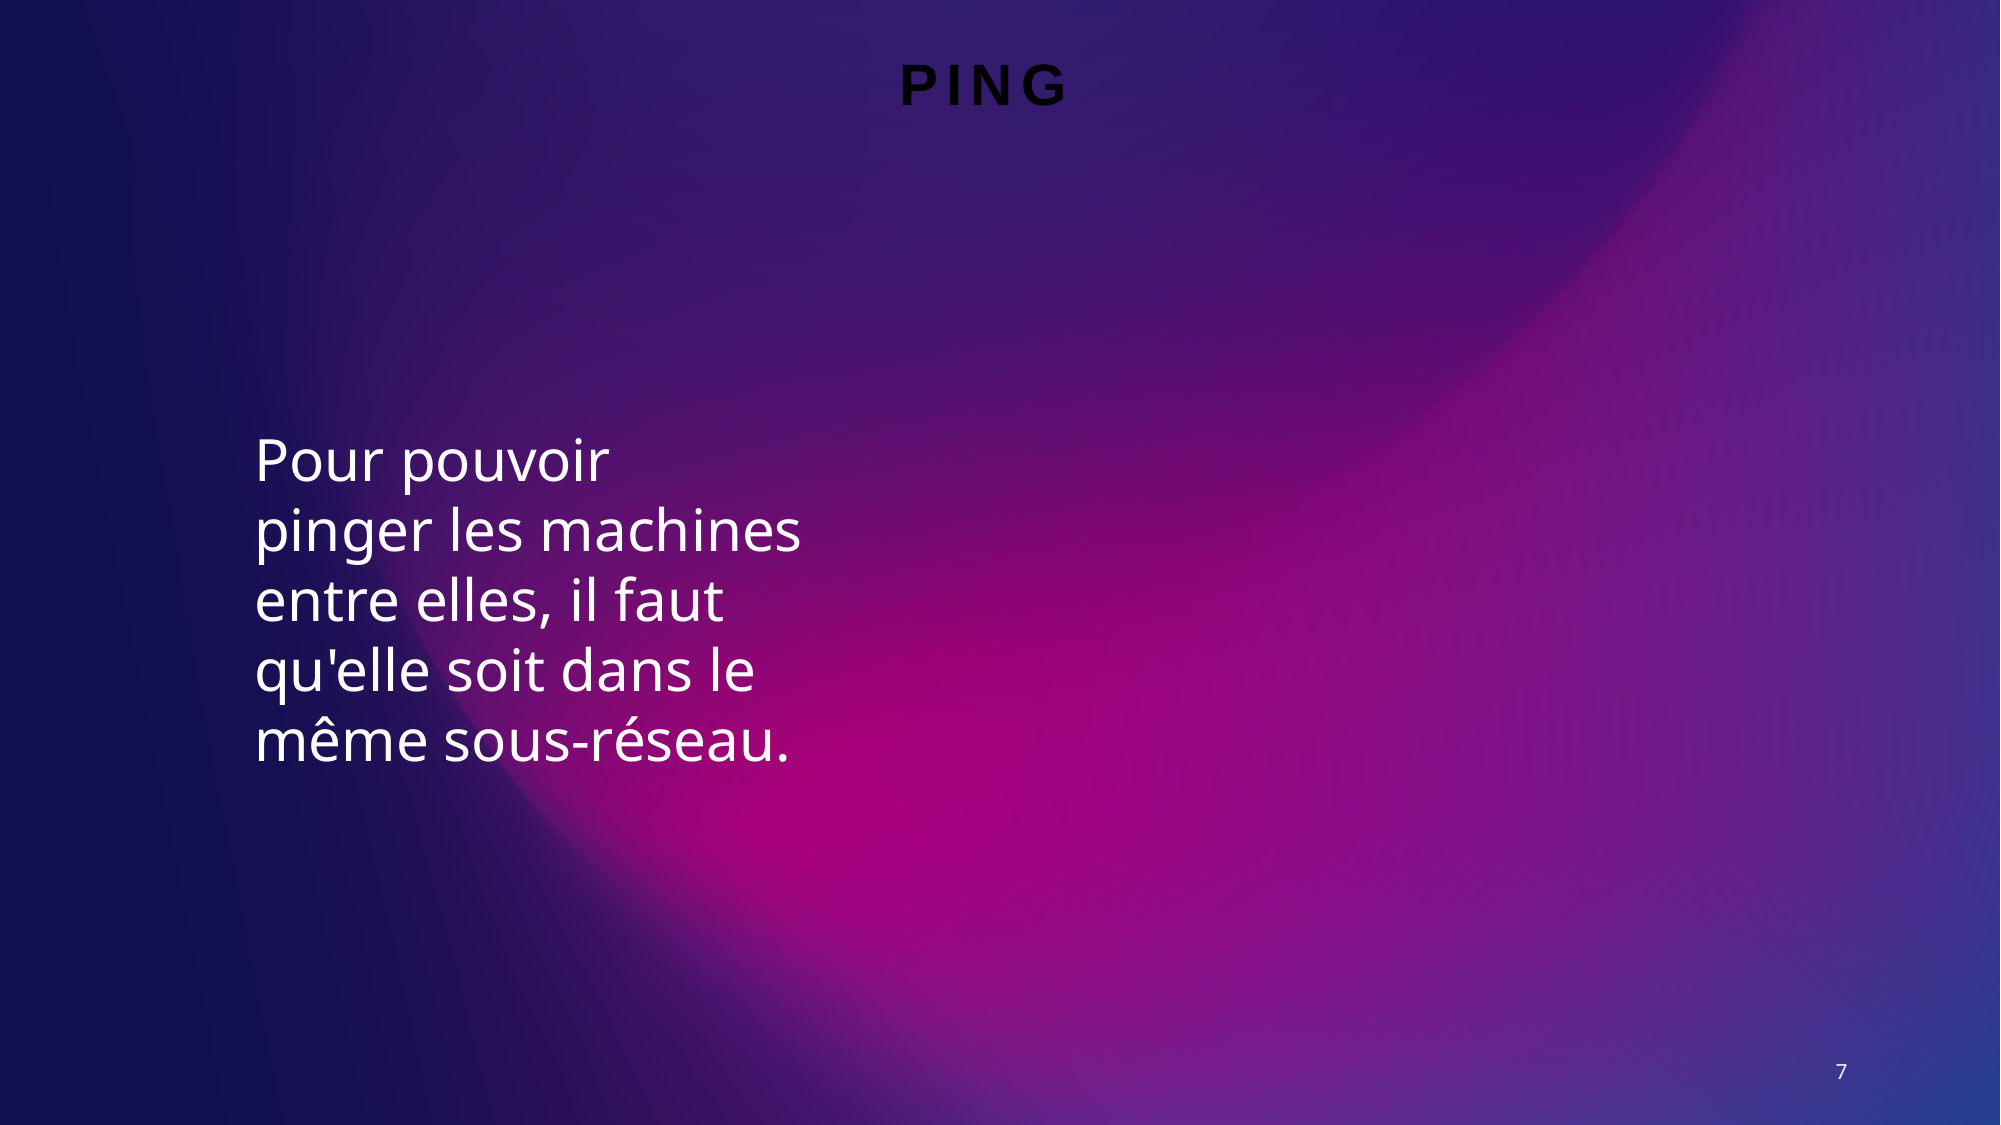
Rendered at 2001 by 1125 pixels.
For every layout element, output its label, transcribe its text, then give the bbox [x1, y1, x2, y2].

slide_number 7 [1412, 1042, 1863, 1103]
picture [0, 0, 2000, 1125]
title Ping [884, 22, 1117, 132]
text_box Pour pouvoir pinger les machines entre elles, il faut qu'elle soit dans le même sous-réseau. [239, 415, 819, 781]
